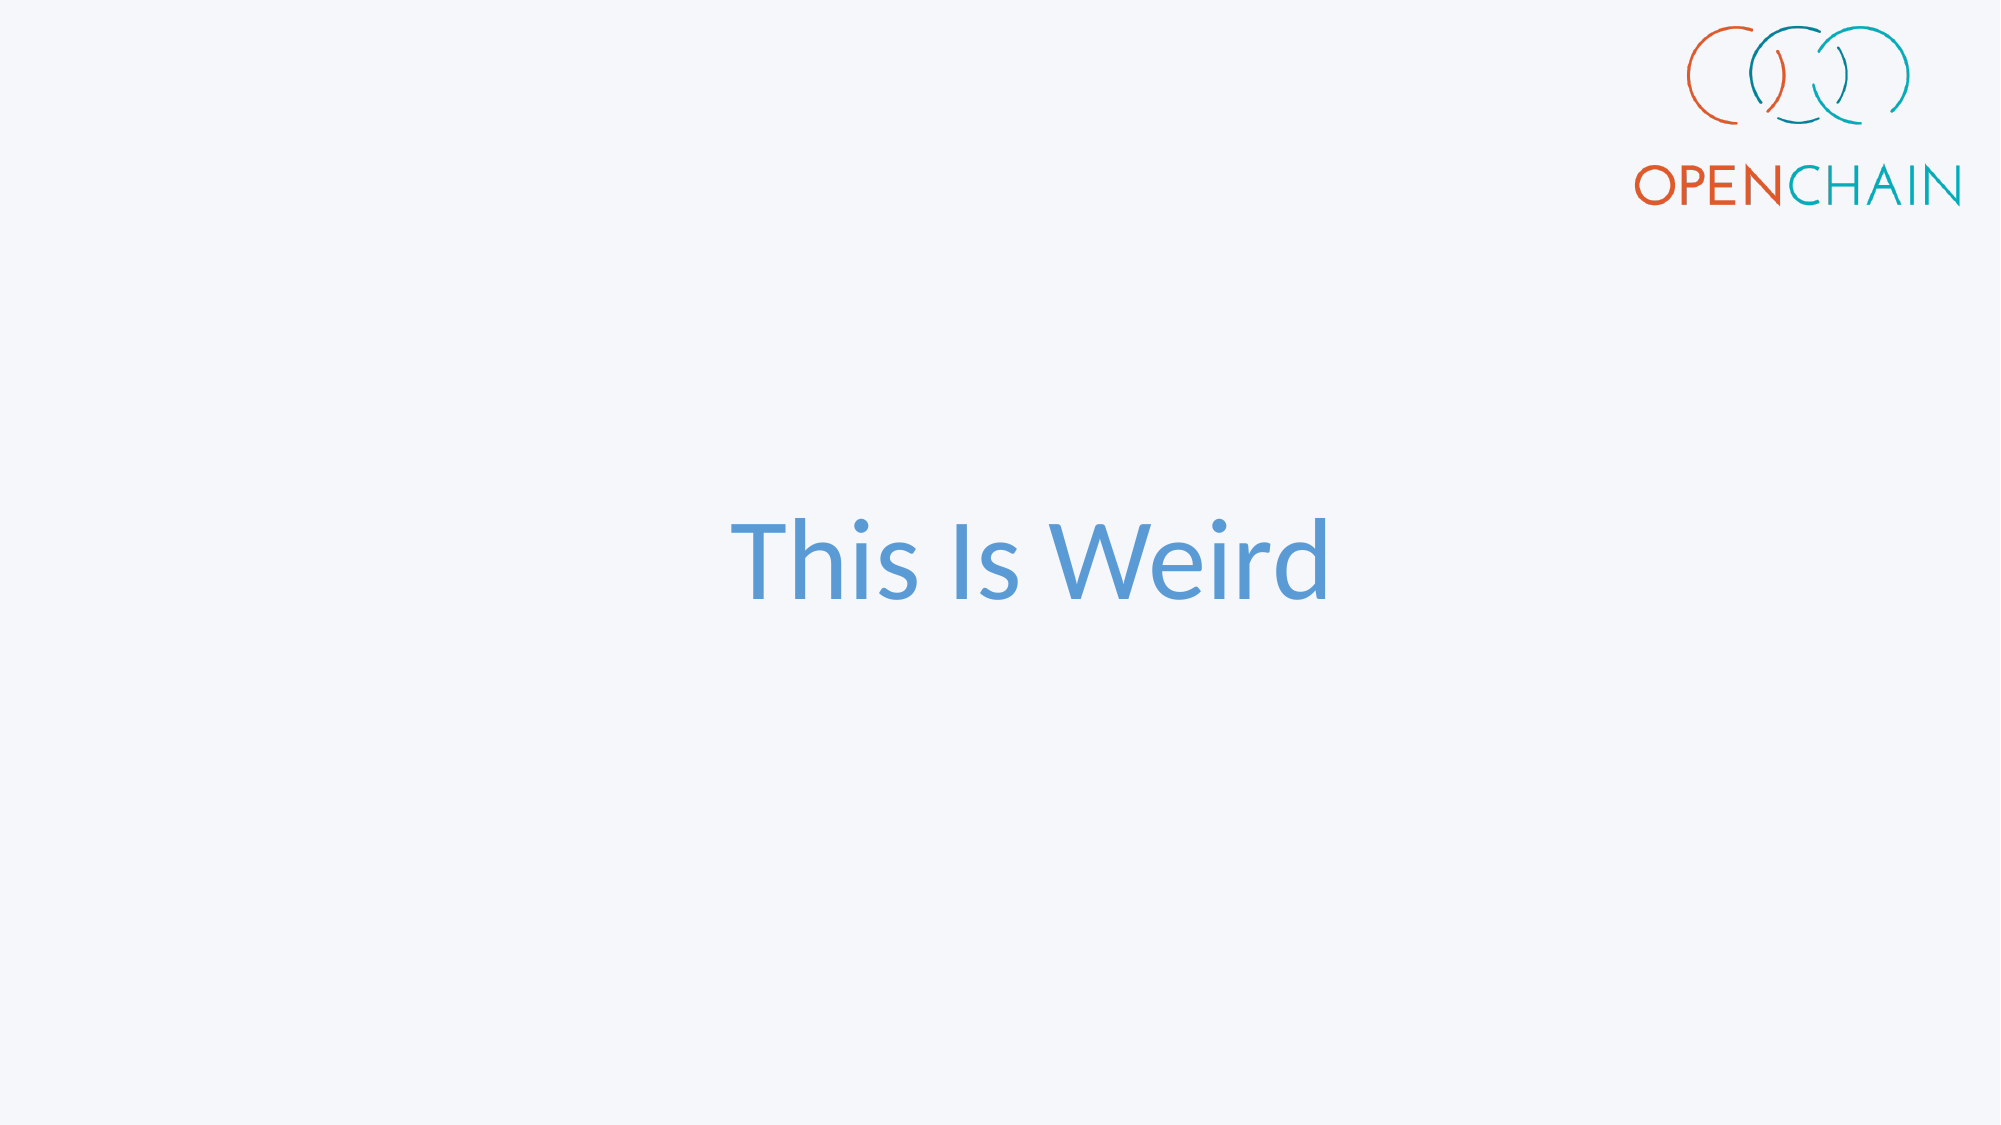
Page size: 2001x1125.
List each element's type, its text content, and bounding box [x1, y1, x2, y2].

picture [1628, 19, 1966, 213]
title This Is Weird [132, 469, 1932, 654]
